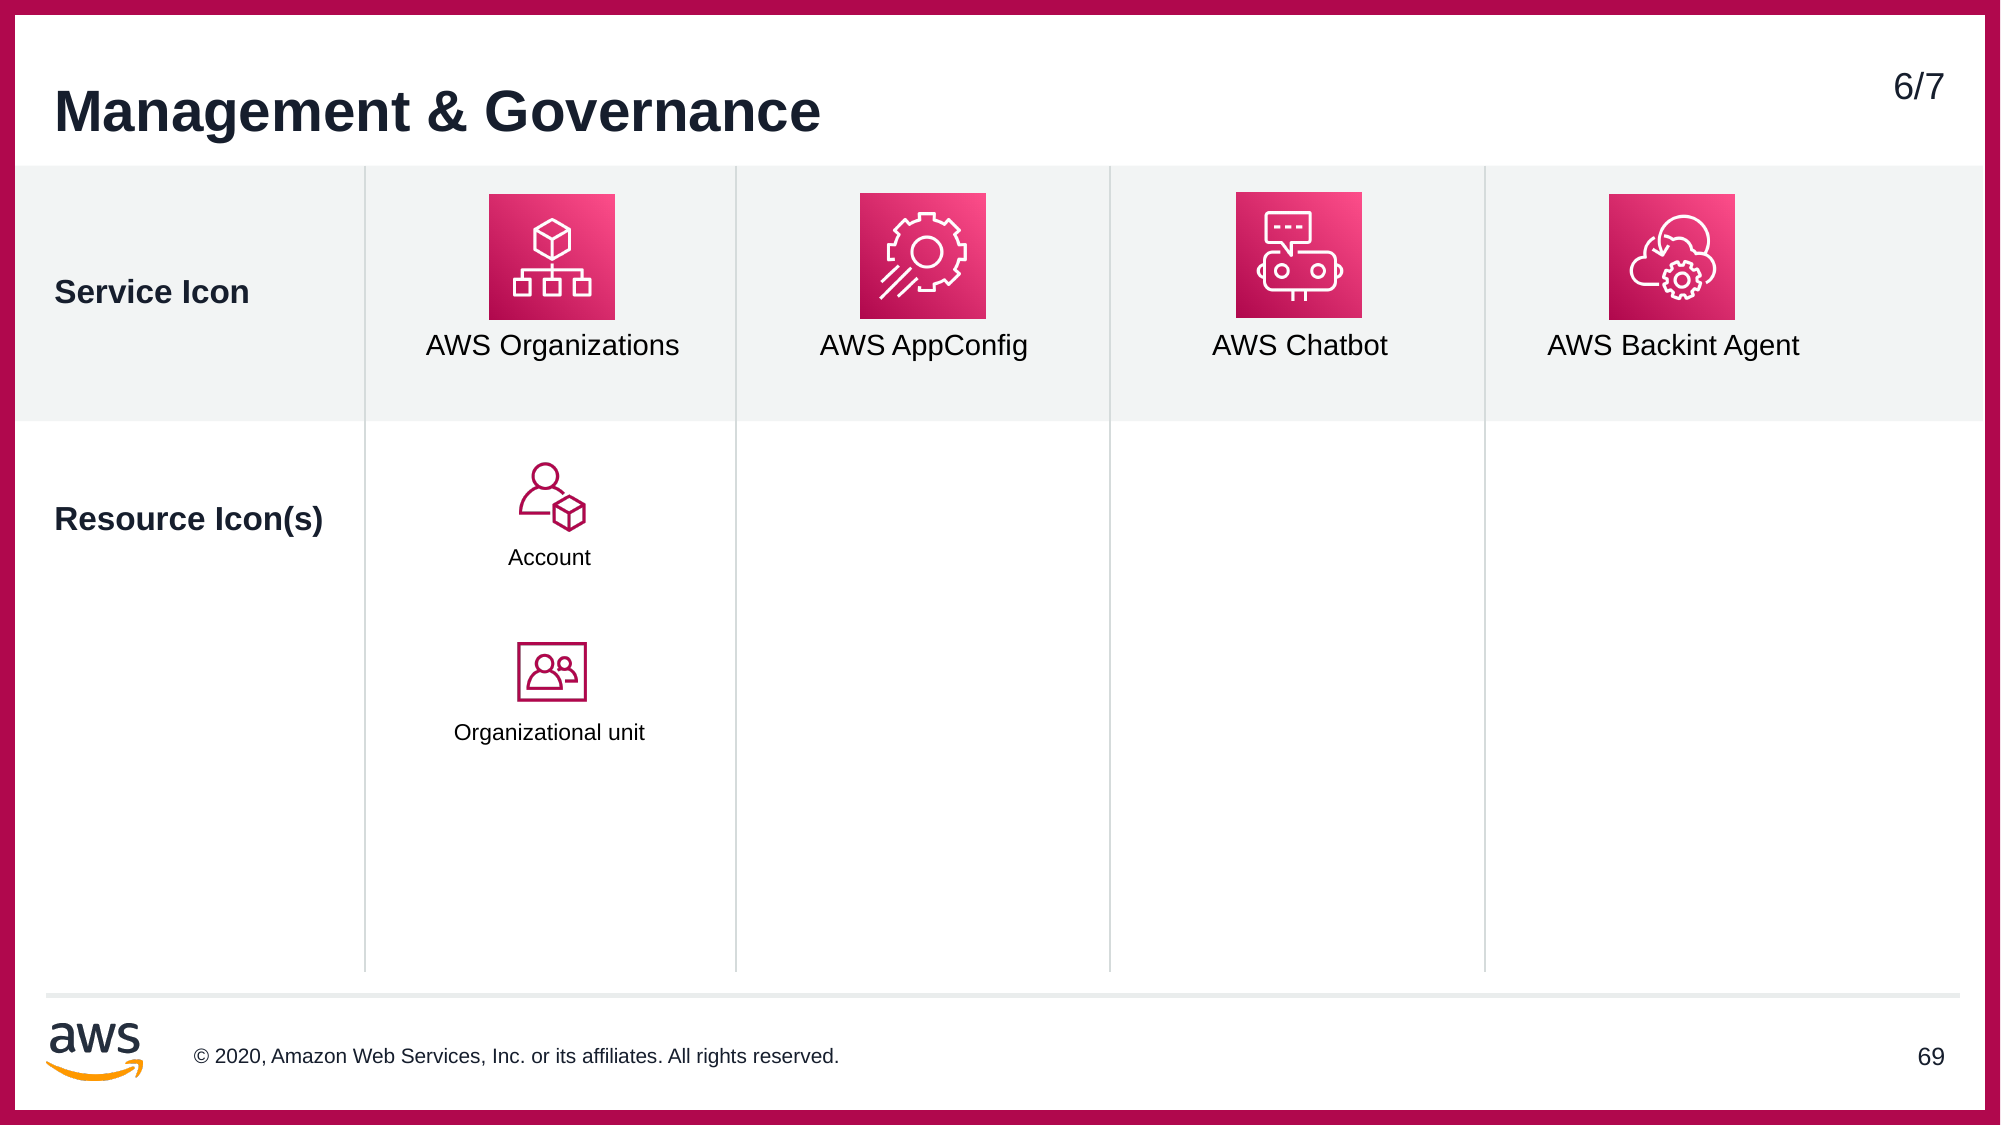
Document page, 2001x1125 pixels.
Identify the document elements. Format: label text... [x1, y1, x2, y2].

footer © 2020, Amazon Web Services, Inc. or its affiliates. All rights reserved. [178, 1025, 911, 1086]
picture [489, 194, 615, 320]
picture [1236, 192, 1362, 318]
text_box AWS Chatbot [1113, 319, 1484, 369]
title Management & Governance [39, 59, 1457, 166]
text_box AWS AppConfig [736, 319, 1109, 369]
picture [46, 1023, 143, 1081]
text_box Organizational unit [363, 709, 735, 753]
text_box AWS Organizations [369, 319, 735, 369]
slide_number 69 [1493, 1025, 1961, 1086]
picture [860, 193, 986, 319]
text_box Account [363, 534, 735, 578]
list 6/7 [1693, 59, 1961, 166]
picture [1609, 194, 1735, 320]
picture [514, 459, 590, 535]
text_box AWS Backint Agent [1493, 319, 1855, 369]
picture [514, 634, 590, 710]
